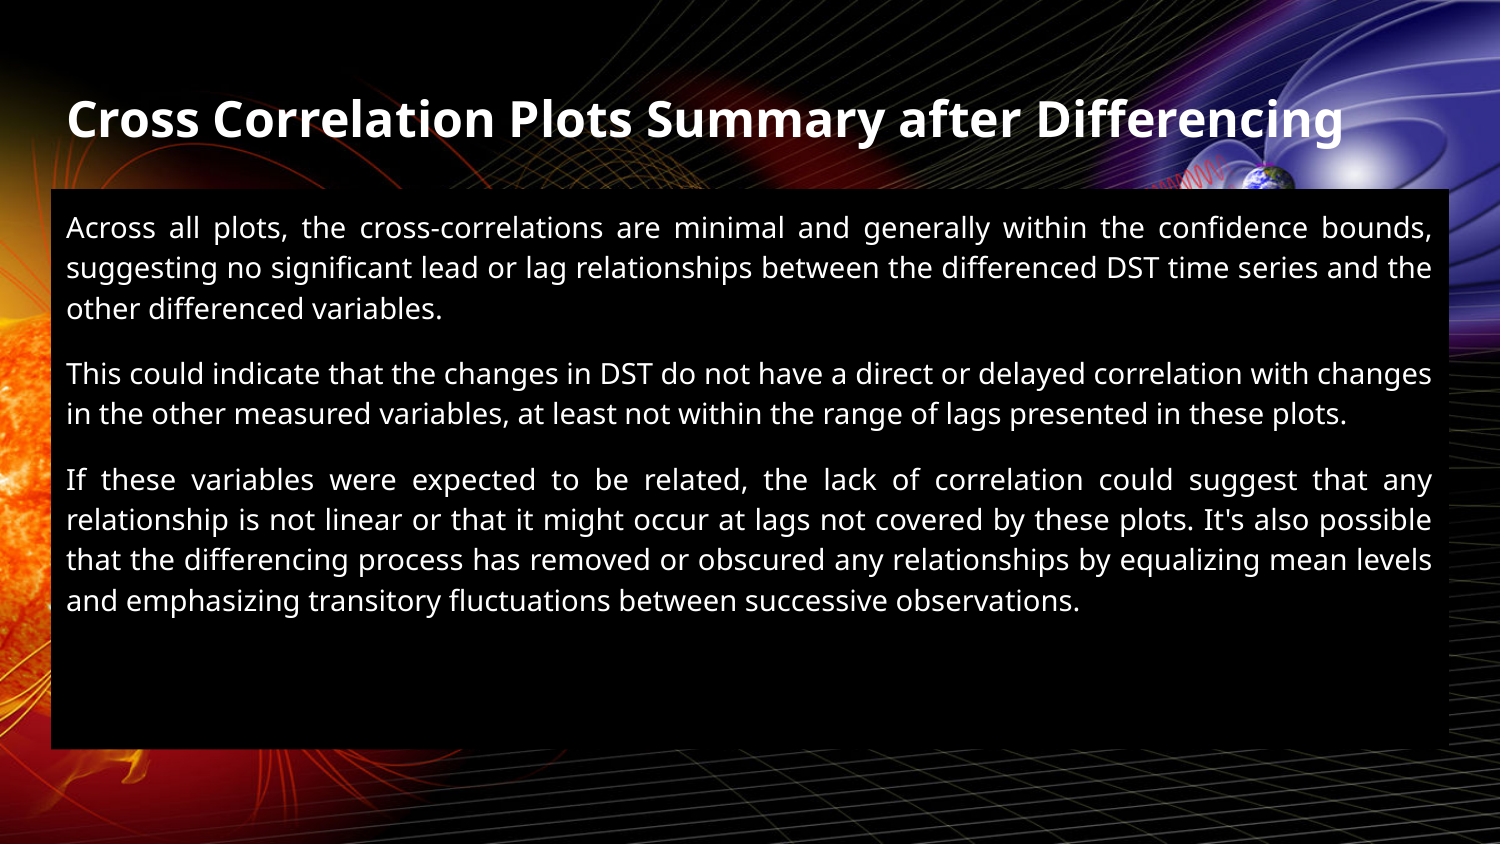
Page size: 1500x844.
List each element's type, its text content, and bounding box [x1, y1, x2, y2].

title Cross Correlation Plots Summary after Differencing [51, 72, 1449, 167]
picture [0, 0, 1500, 844]
list Across all plots, the cross-correlations are minimal and generally within the confidence bounds, suggesting no significant lead or lag relationships between the differenced DST time series and the other differenced variables. This could indicate that the changes in DST do not have a direct or delayed correlation with changes in the other measured variables, at least not within the range of lags presented in these plots. If these variables were expected to be related, the lack of correlation could suggest that any relationship is not linear or that it might occur at lags not covered by these plots. It's also possible that the differencing process has removed or obscured any relationships by equalizing mean levels and emphasizing transitory fluctuations between successive observations. [51, 189, 1449, 750]
